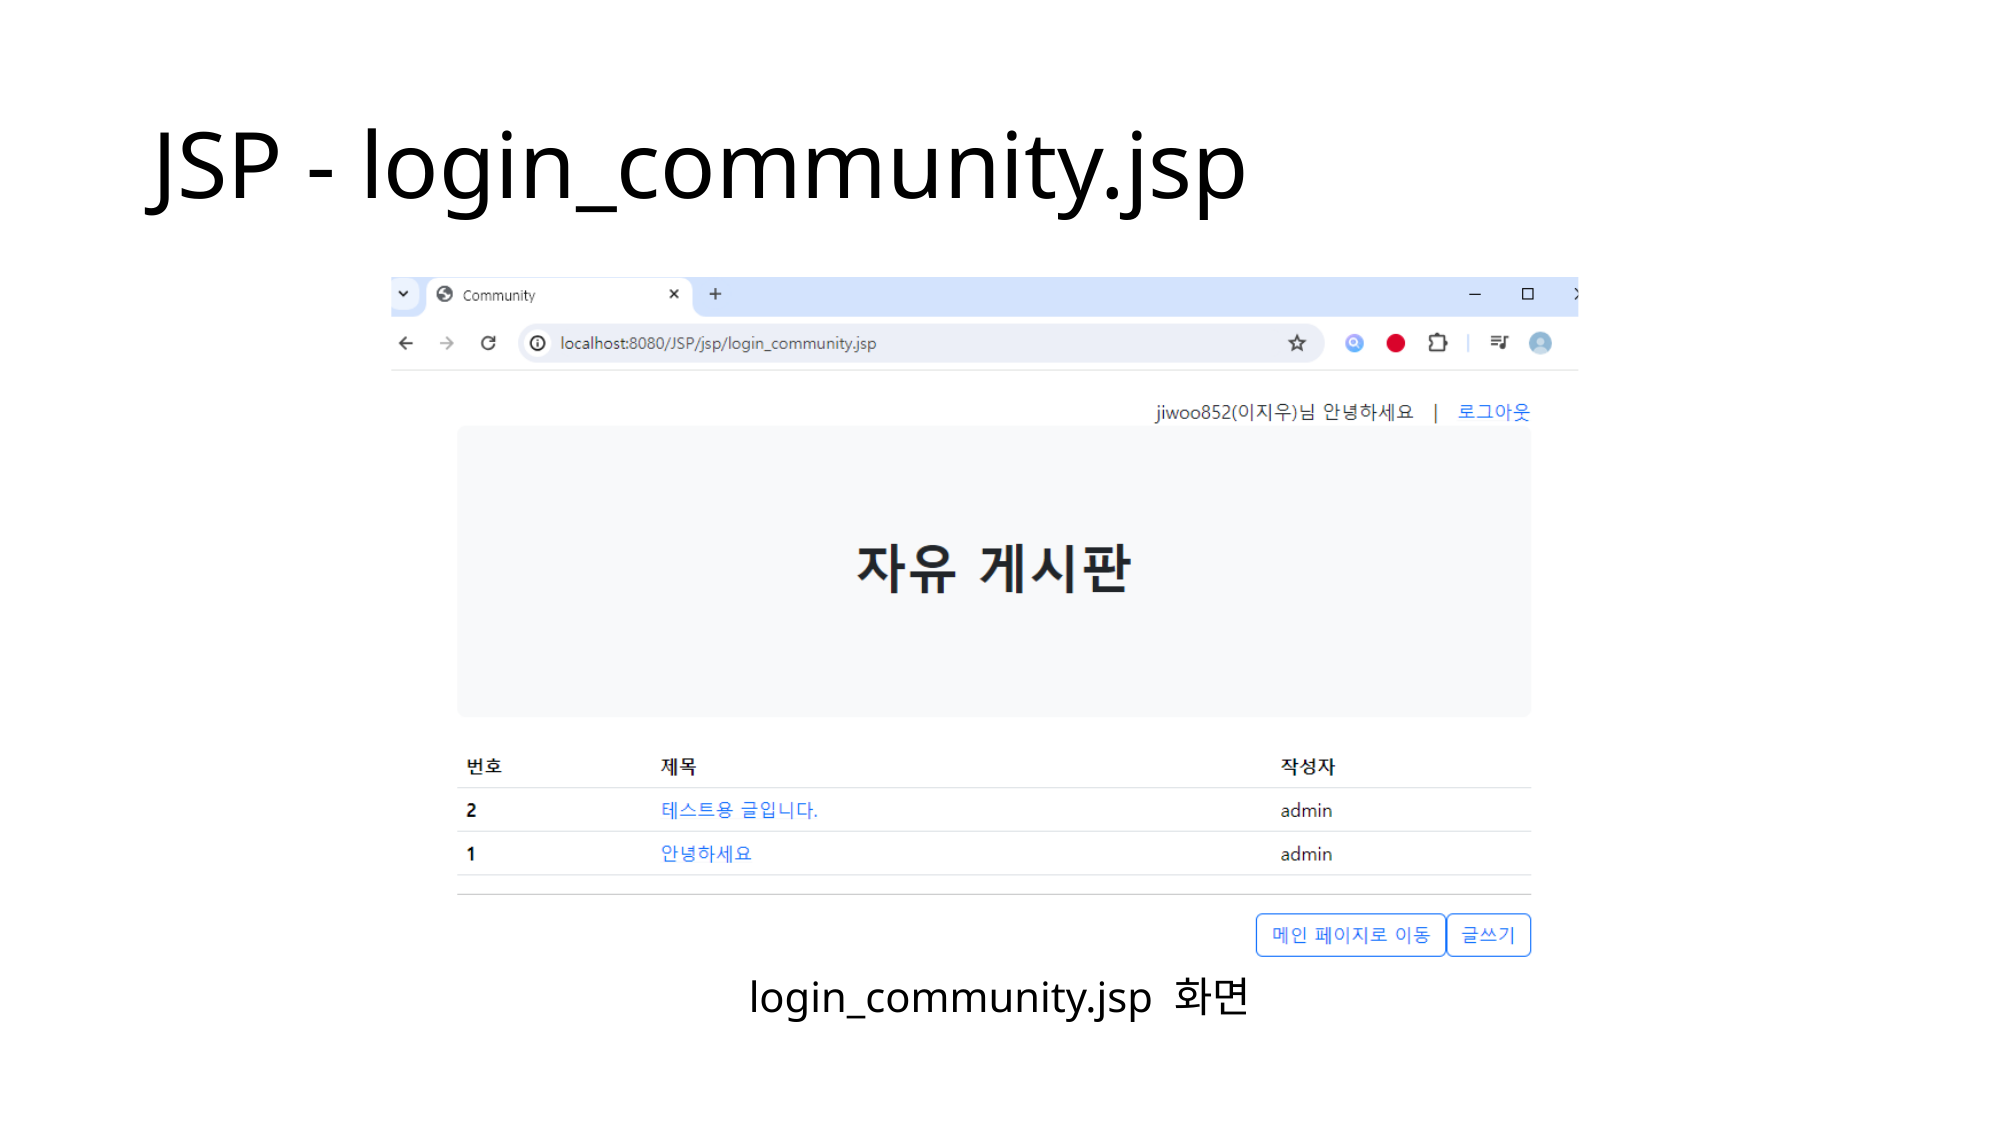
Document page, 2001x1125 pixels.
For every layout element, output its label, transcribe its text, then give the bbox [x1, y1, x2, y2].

title JSP - login_community.jsp [137, 59, 1863, 278]
picture [390, 276, 1579, 996]
text_box login_community.jsp 화면 [54, 968, 1945, 1087]
